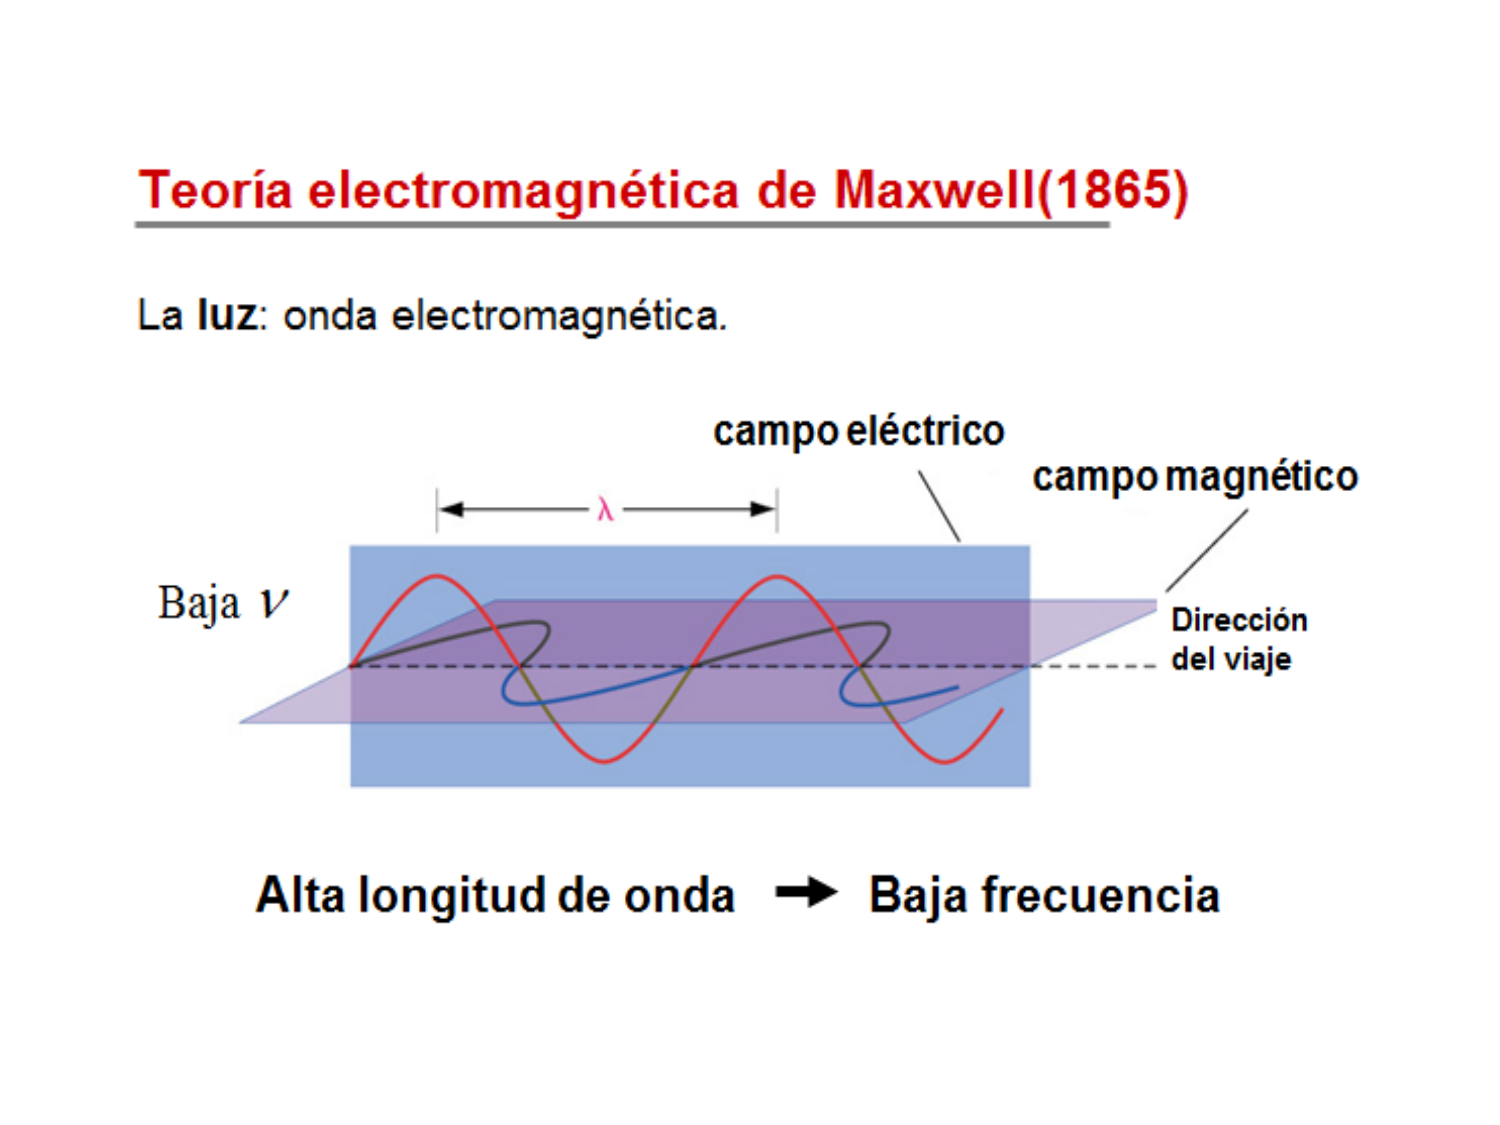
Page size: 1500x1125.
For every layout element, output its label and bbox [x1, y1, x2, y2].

picture [135, 385, 1400, 1012]
picture [76, 125, 1353, 350]
